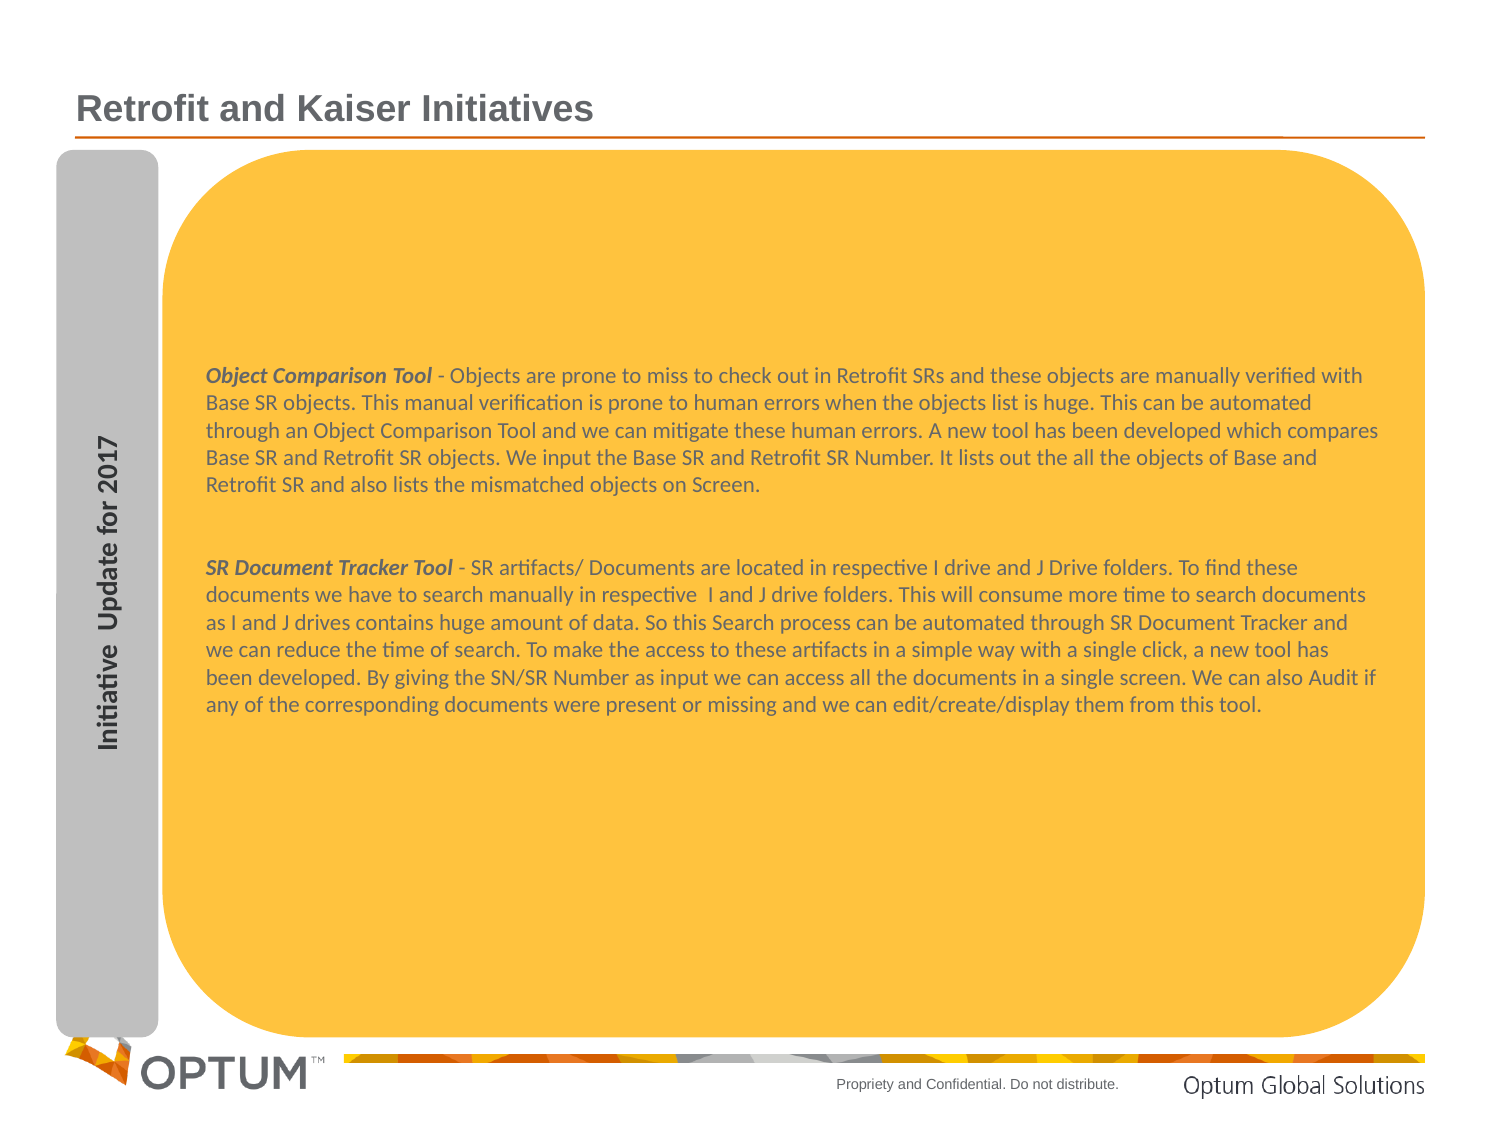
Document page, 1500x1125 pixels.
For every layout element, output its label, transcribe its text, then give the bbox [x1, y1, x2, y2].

text_box Object Comparison Tool - Objects are prone to miss to check out in Retrofit SRs and these objects are manually verified with Base SR objects. This manual verification is prone to human errors when the objects list is huge. This can be automated through an Object Comparison Tool and we can mitigate these human errors. A new tool has been developed which compares Base SR and Retrofit SR objects. We input the Base SR and Retrofit SR Number. It lists out the all the objects of Base and Retrofit SR and also lists the mismatched objects on Screen. SR Document Tracker Tool - SR artifacts/ Documents are located in respective I drive and J Drive folders. To find these documents we have to search manually in respective I and J drive folders. This will consume more time to search documents as I and J drives contains huge amount of data. So this Search process can be automated through SR Document Tracker and we can reduce the time of search. To make the access to these artifacts in a simple way with a single click, a new tool has been developed. By giving the SN/SR Number as input we can access all the documents in a single screen. We can also Audit if any of the corresponding documents were present or missing and we can edit/create/display them from this tool. [162, 149, 1425, 1038]
picture [62, 1009, 327, 1092]
picture [1184, 1075, 1424, 1099]
text_box Initiative Update for 2017 [56, 149, 159, 1038]
picture [343, 1054, 1425, 1063]
text_box Retrofit and Kaiser Initiatives [75, 28, 1369, 129]
